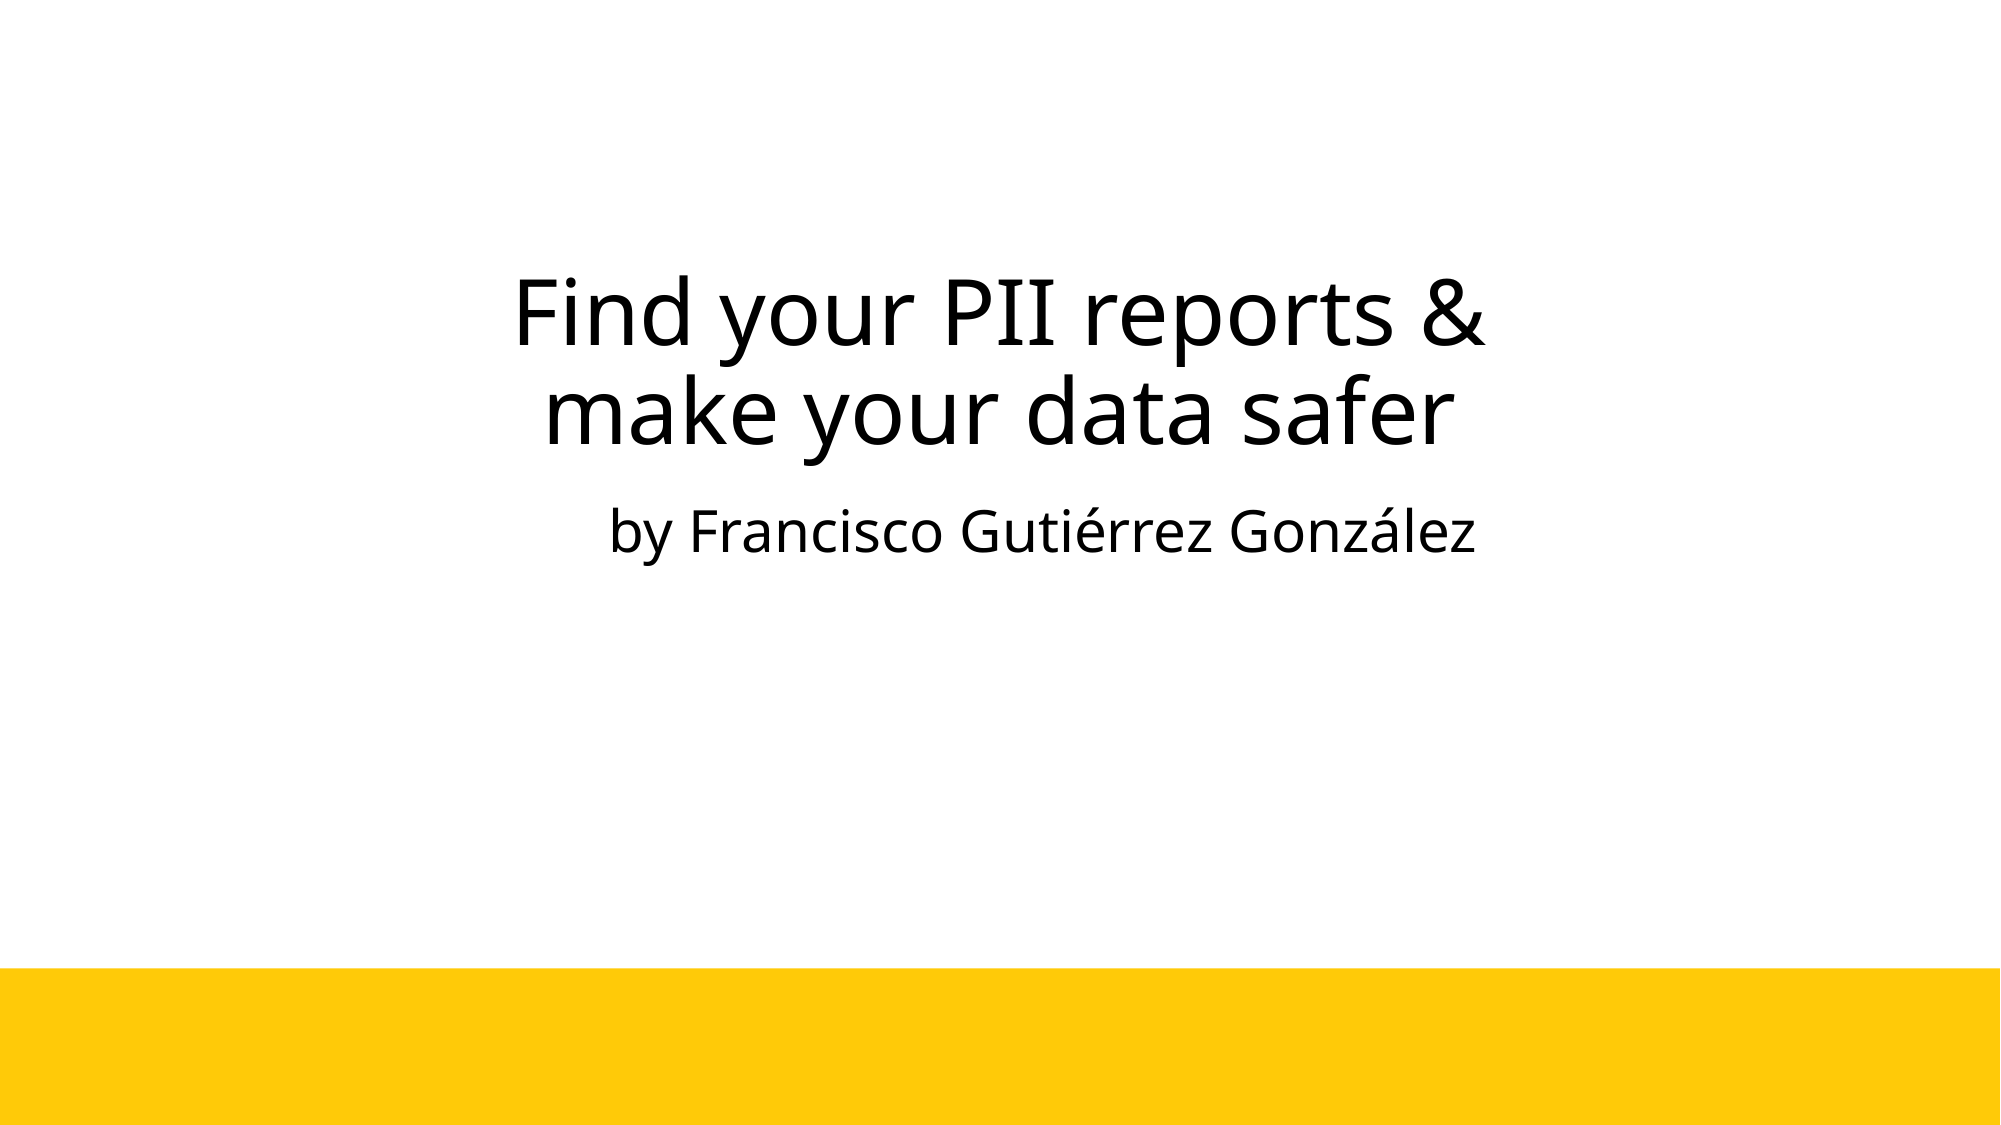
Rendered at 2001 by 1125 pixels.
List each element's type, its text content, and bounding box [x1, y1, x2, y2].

text_box Find your PII reports & make your data safer [448, 144, 1552, 587]
text_box by Francisco Gutiérrez González [593, 495, 1600, 711]
